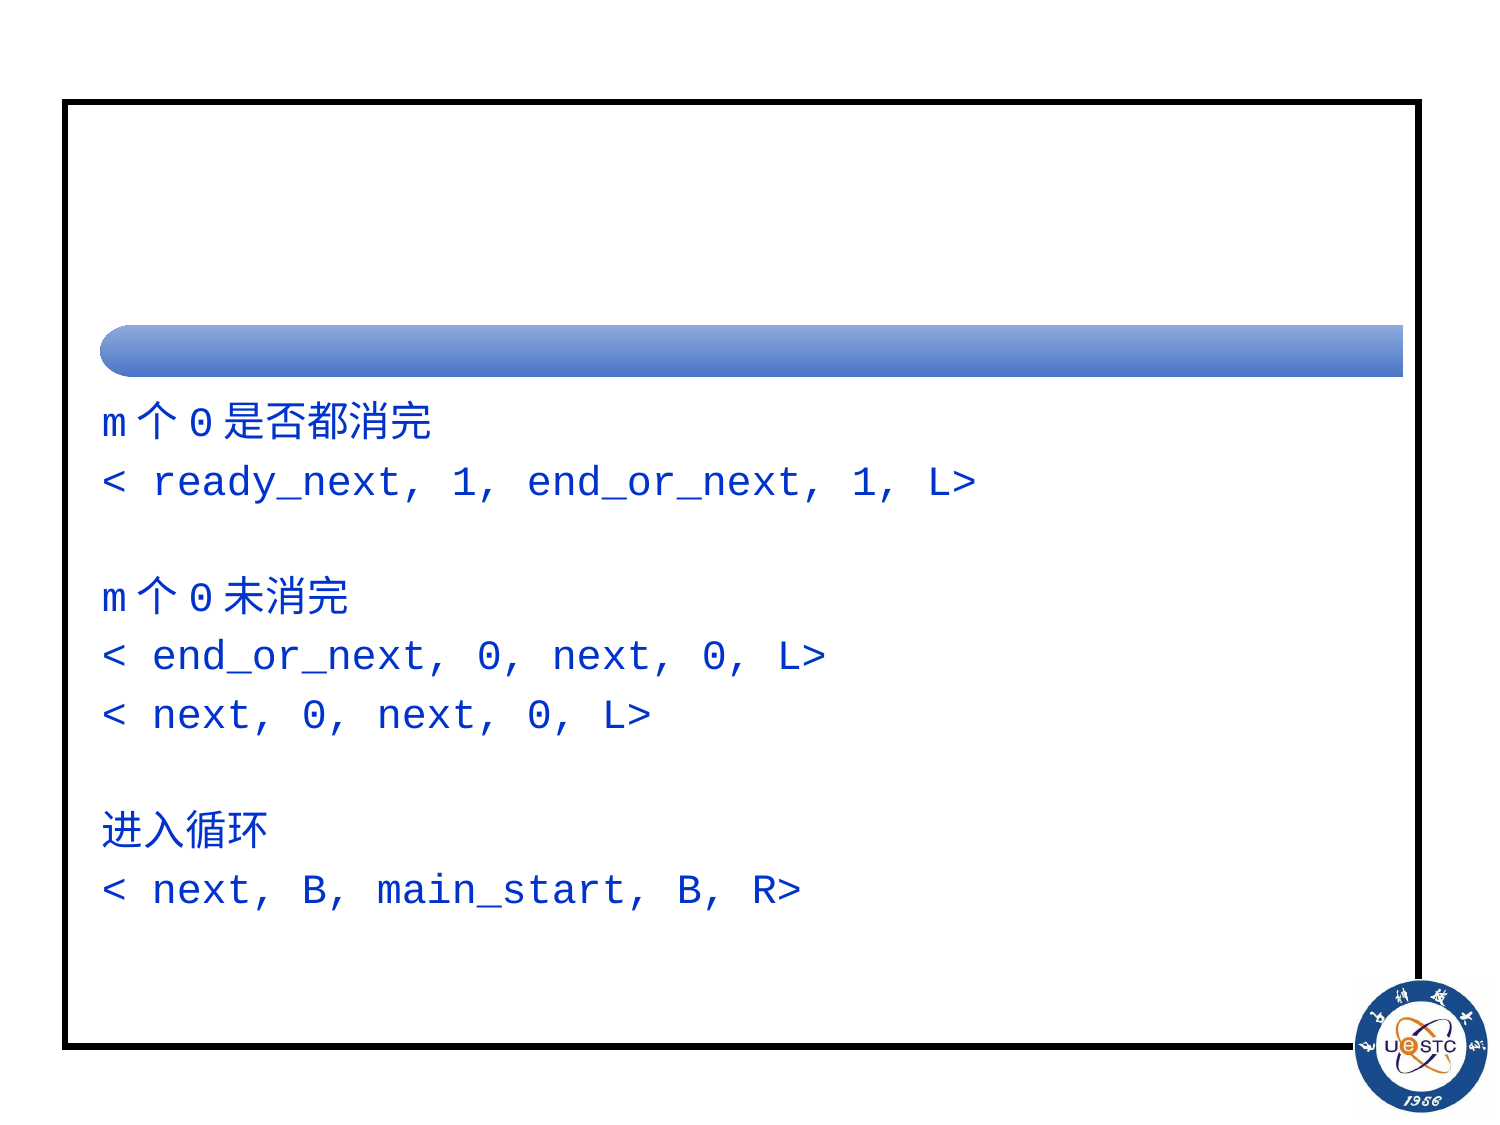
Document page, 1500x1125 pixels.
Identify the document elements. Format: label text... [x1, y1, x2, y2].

picture [1353, 979, 1489, 1114]
list m个0是否都消完 < ready_next, 1, end_or_next, 1, L> m个0未消完 < end_or_next, 0, next, 0, L> < next, 0, next, 0, L> 进入循环 < next, B, main_start, B, R> [87, 387, 1400, 1035]
